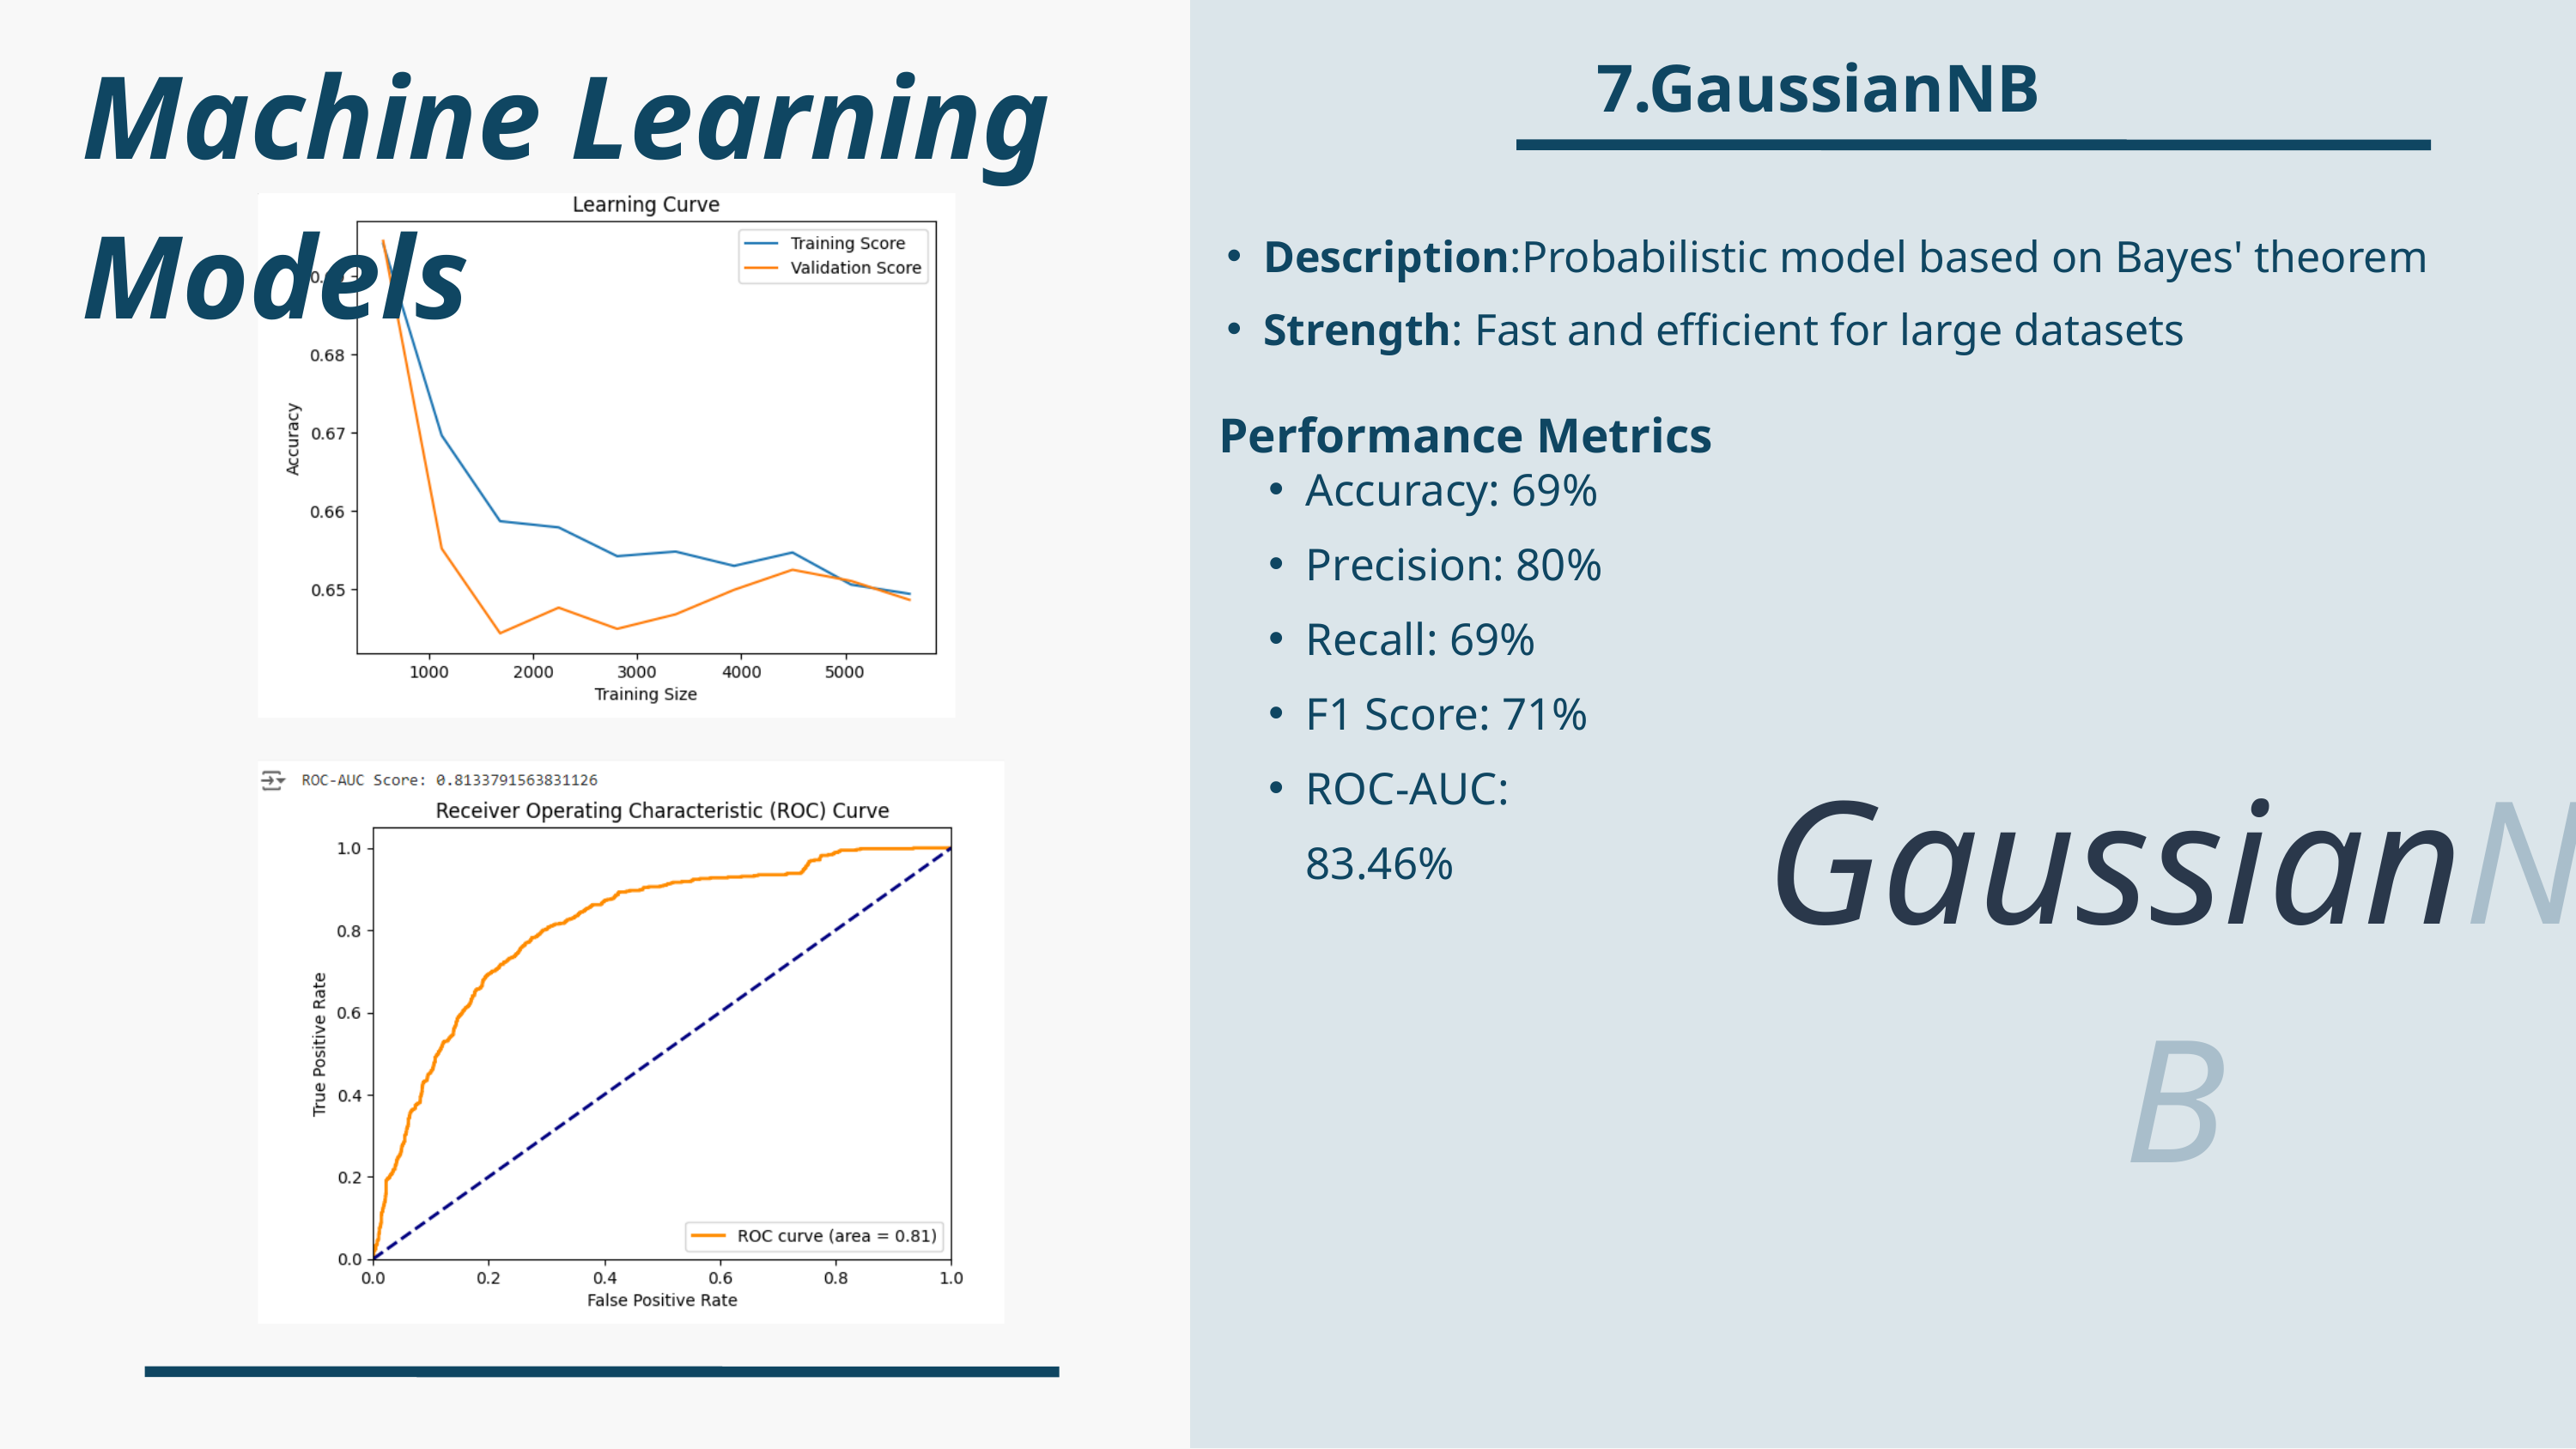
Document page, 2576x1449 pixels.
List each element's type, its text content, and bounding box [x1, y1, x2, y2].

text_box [1743, 739, 2576, 1323]
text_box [1189, 0, 2576, 1449]
text_box Machine Learning Models [82, 21, 1185, 343]
text_box [258, 760, 1005, 1324]
text_box [258, 343, 956, 718]
